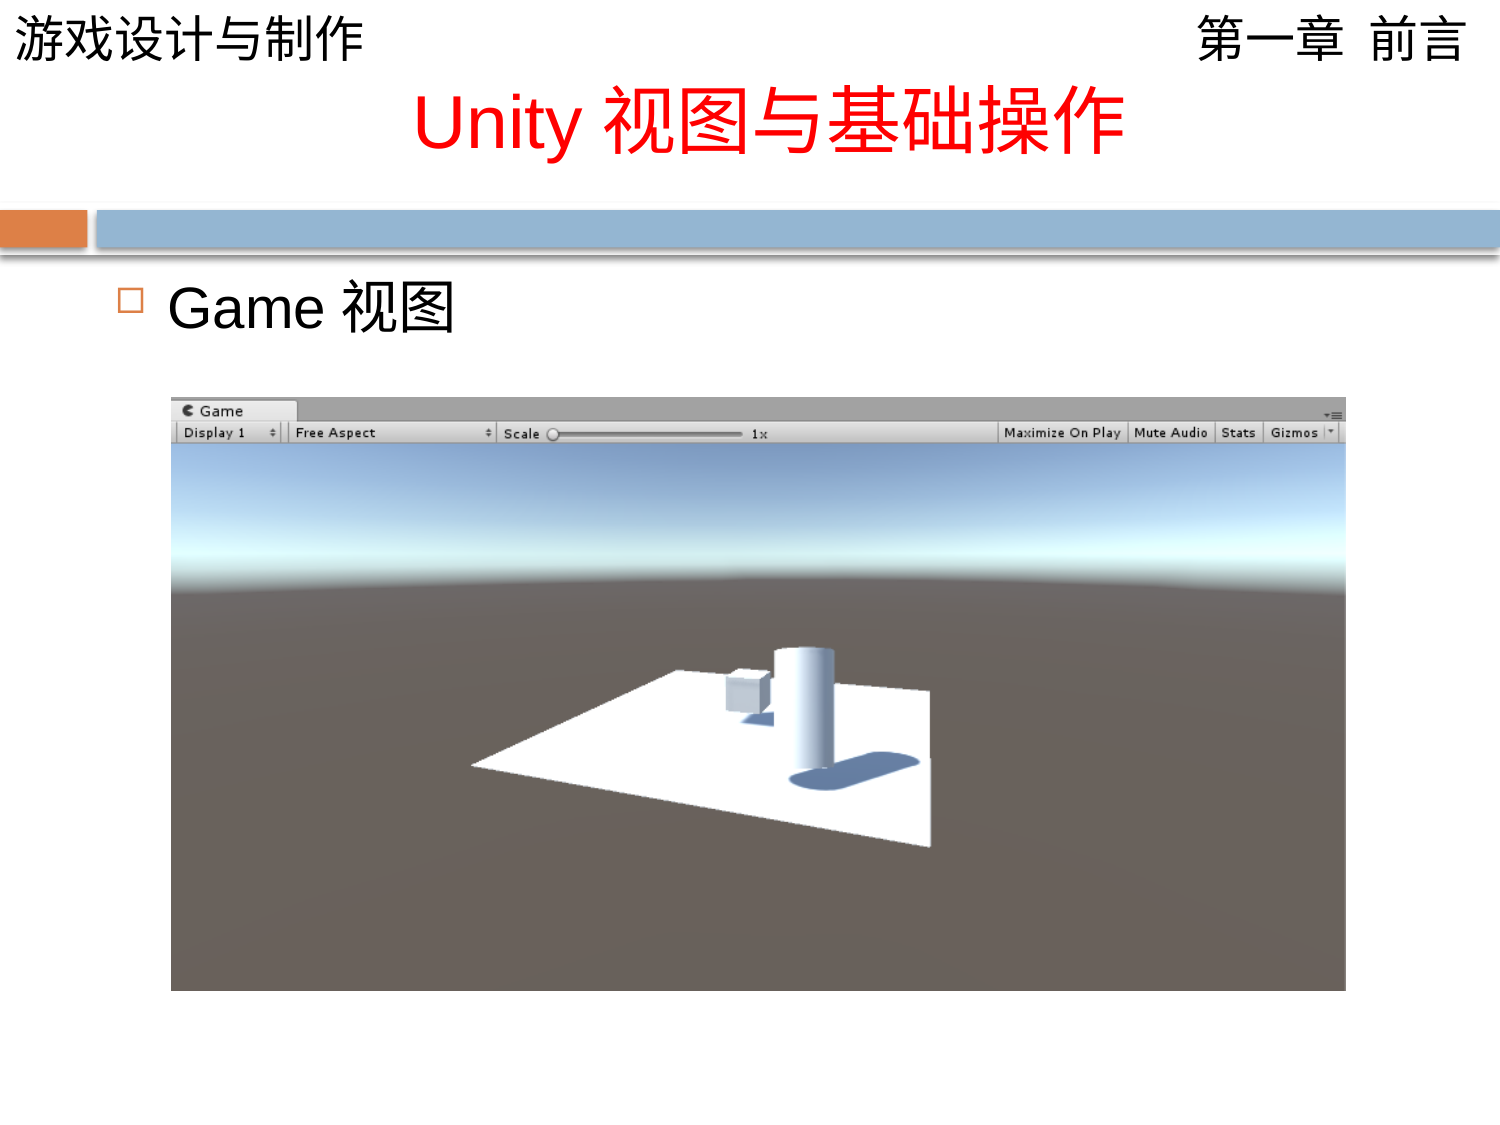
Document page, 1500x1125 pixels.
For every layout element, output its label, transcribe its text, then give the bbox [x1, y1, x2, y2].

slide_number [0, 208, 88, 249]
title Unity视图与基础操作 [100, 37, 1438, 200]
picture [171, 396, 1346, 991]
list Game视图 [100, 262, 1438, 1000]
